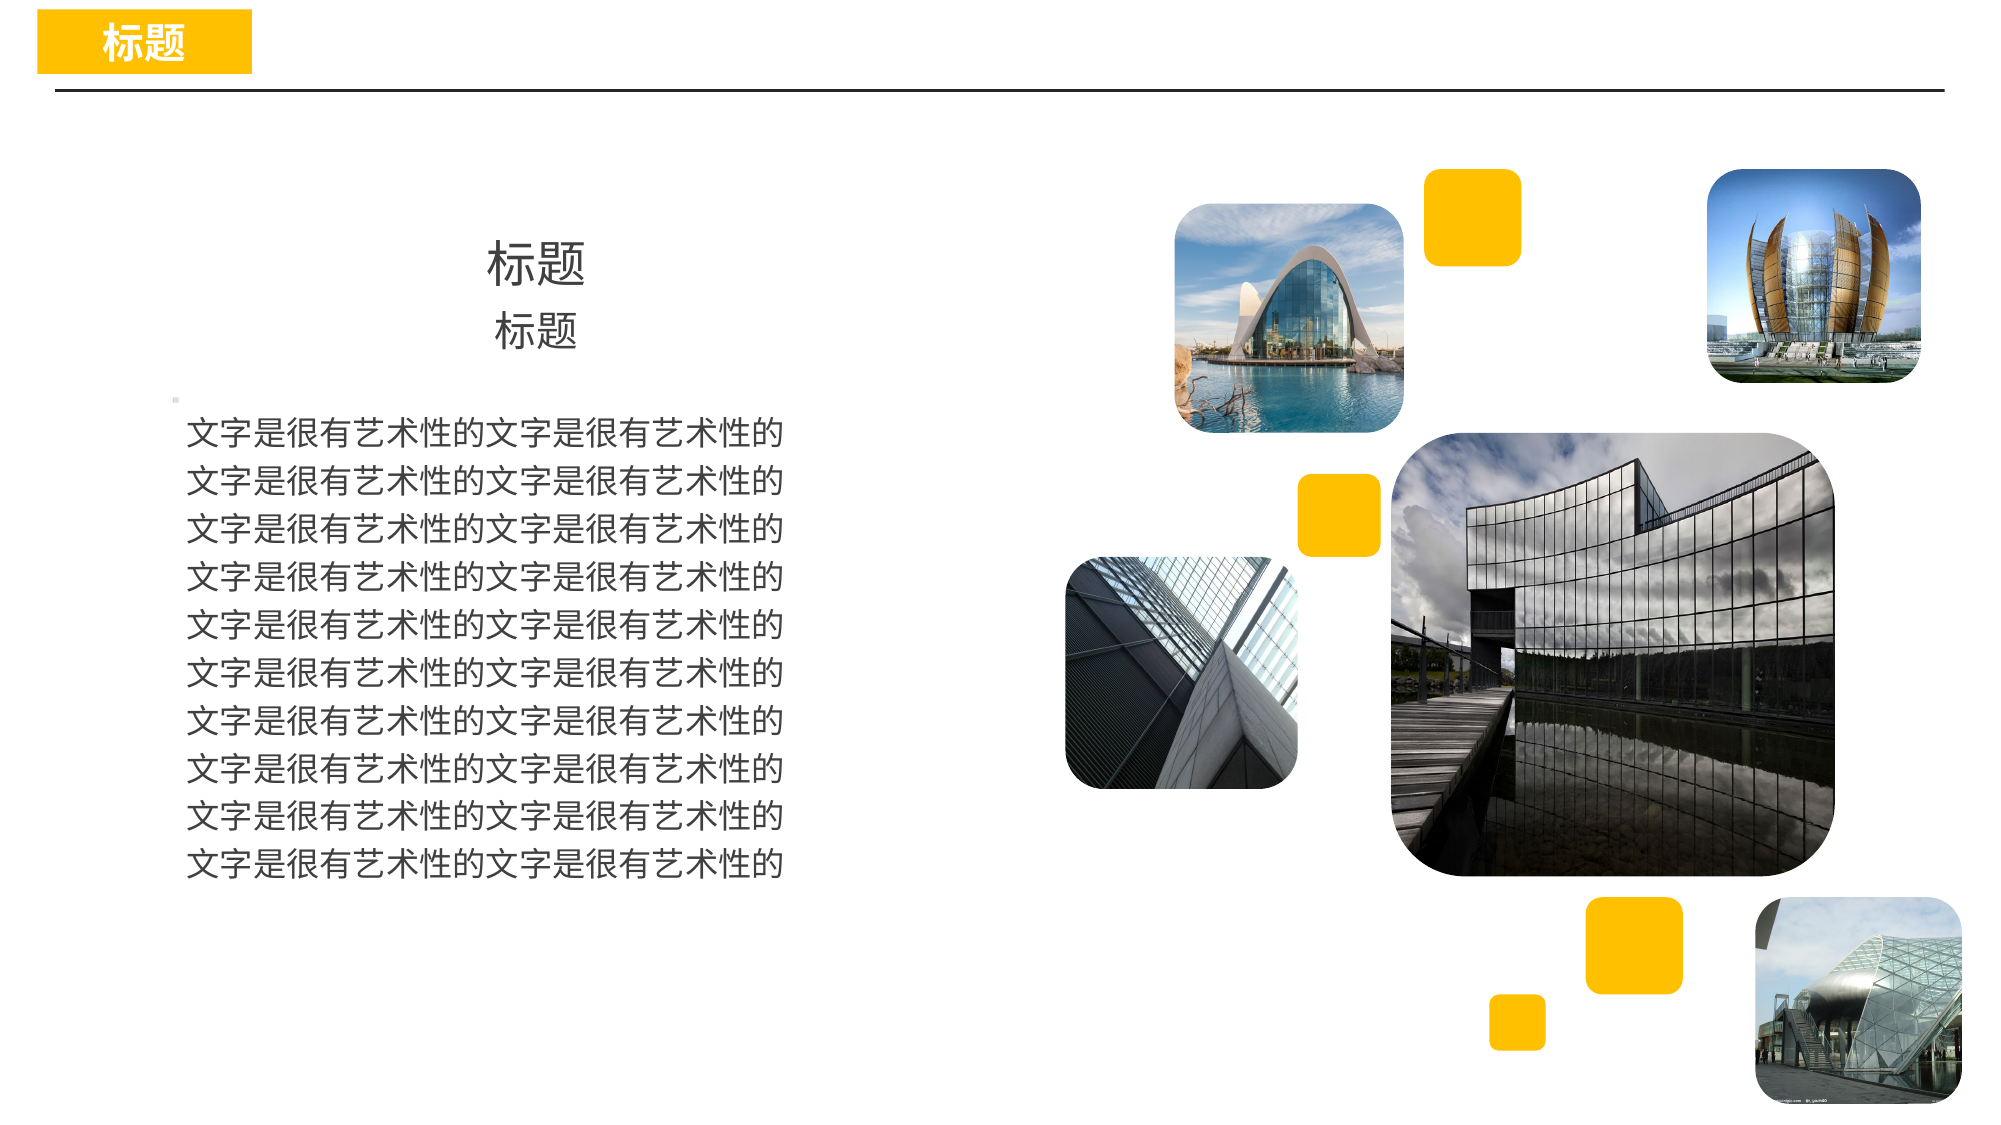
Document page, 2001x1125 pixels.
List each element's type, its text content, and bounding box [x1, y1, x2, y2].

text_box [1424, 169, 1522, 267]
text_box 标题 [254, 212, 819, 300]
text_box [1297, 473, 1381, 557]
text_box 标题 [318, 287, 755, 363]
text_box [1707, 169, 1921, 383]
text_box [54, 88, 1946, 93]
text_box [1065, 556, 1298, 790]
text_box [1174, 203, 1404, 433]
text_box [1391, 432, 1835, 877]
text_box 标题 [37, 9, 252, 74]
text_box [1489, 994, 1546, 1051]
text_box 文字是很有艺术性的文字是很有艺术性的 文字是很有艺术性的文字是很有艺术性的 文字是很有艺术性的文字是很有艺术性的 文字是很有艺术性的文字是很有艺术性的 文字是很有艺术性的文字是很有艺术性的 文字是很有艺术性的文字是很有艺术性的 文字是很有艺术性的文字是很有艺术性的 文字是很有艺术性的文字是很有艺术性的 文字是很有艺术性的文字是很有艺术性的 文字是很有艺术性的文字是很有艺术性的 [172, 397, 901, 987]
text_box [1585, 897, 1683, 995]
text_box [1755, 897, 1962, 1104]
